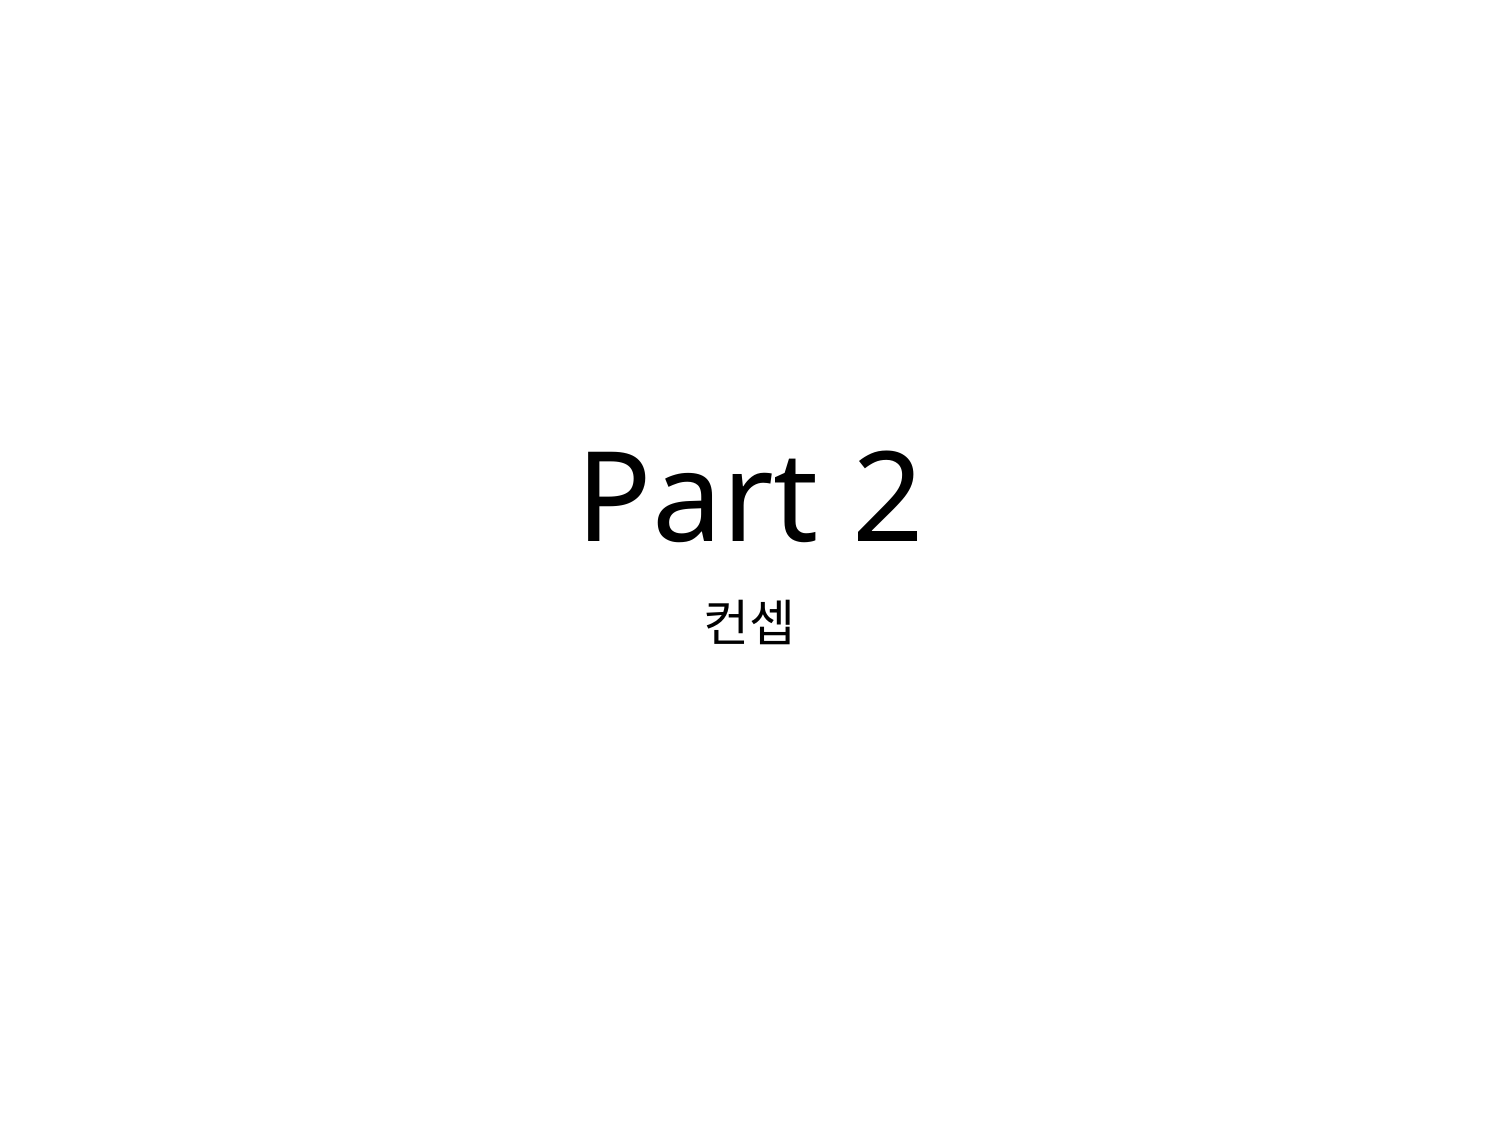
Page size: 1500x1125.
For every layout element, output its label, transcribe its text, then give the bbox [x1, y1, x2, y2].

title Part 2 [112, 184, 1388, 576]
subtitle 컨셉 [187, 590, 1313, 863]
